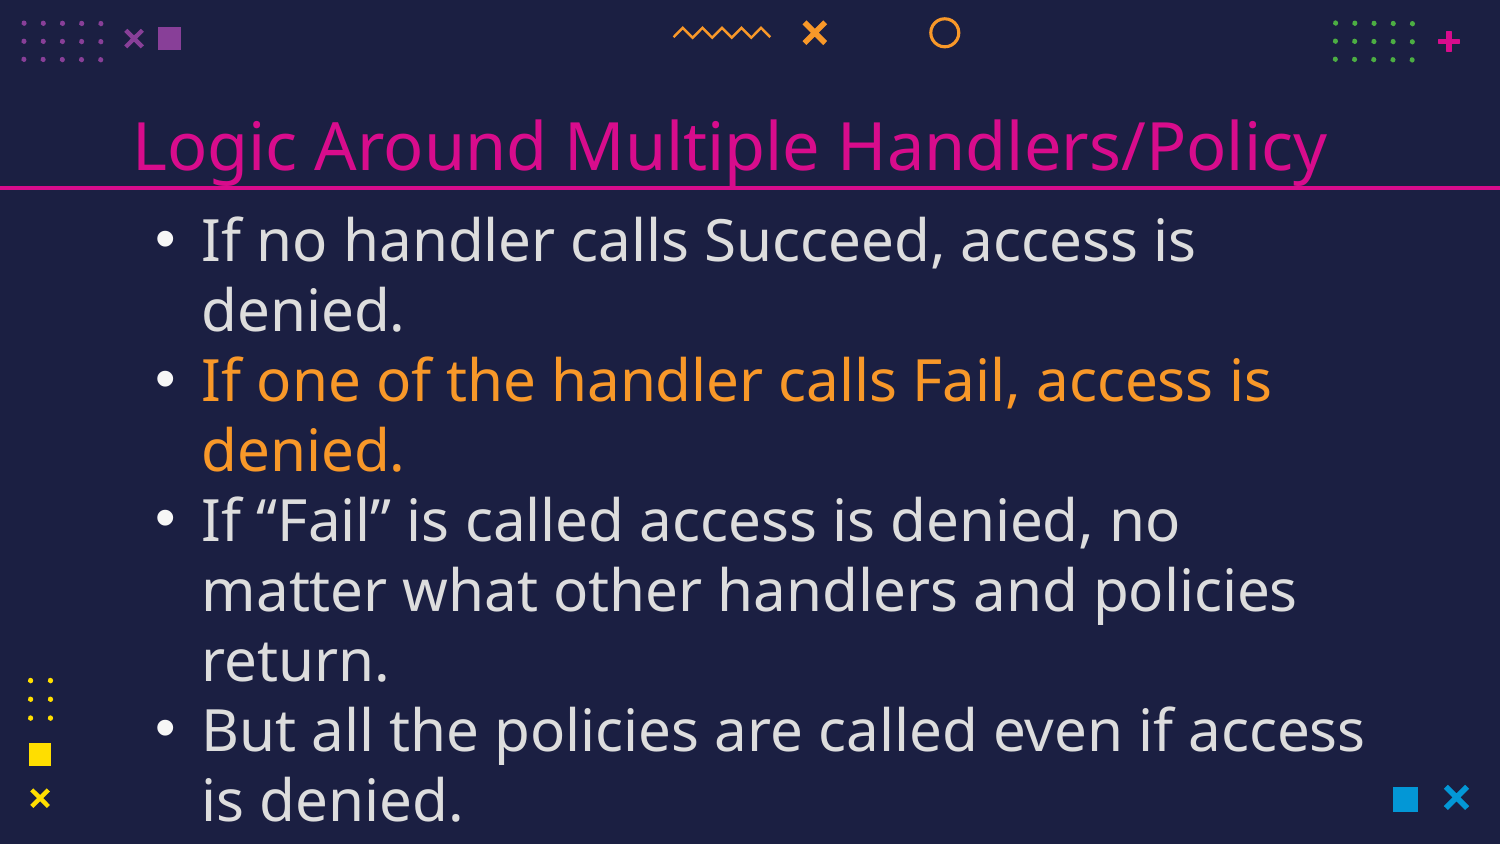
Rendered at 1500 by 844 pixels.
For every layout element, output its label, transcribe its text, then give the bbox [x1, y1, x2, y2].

list If no handler calls Succeed, access is denied. If one of the handler calls Fail, access is denied. If “Fail” is called access is denied, no matter what other handlers and policies return. But all the policies are called even if access is denied. [116, 187, 1383, 756]
title Logic Around Multiple Handlers/Policy [116, 88, 1500, 183]
